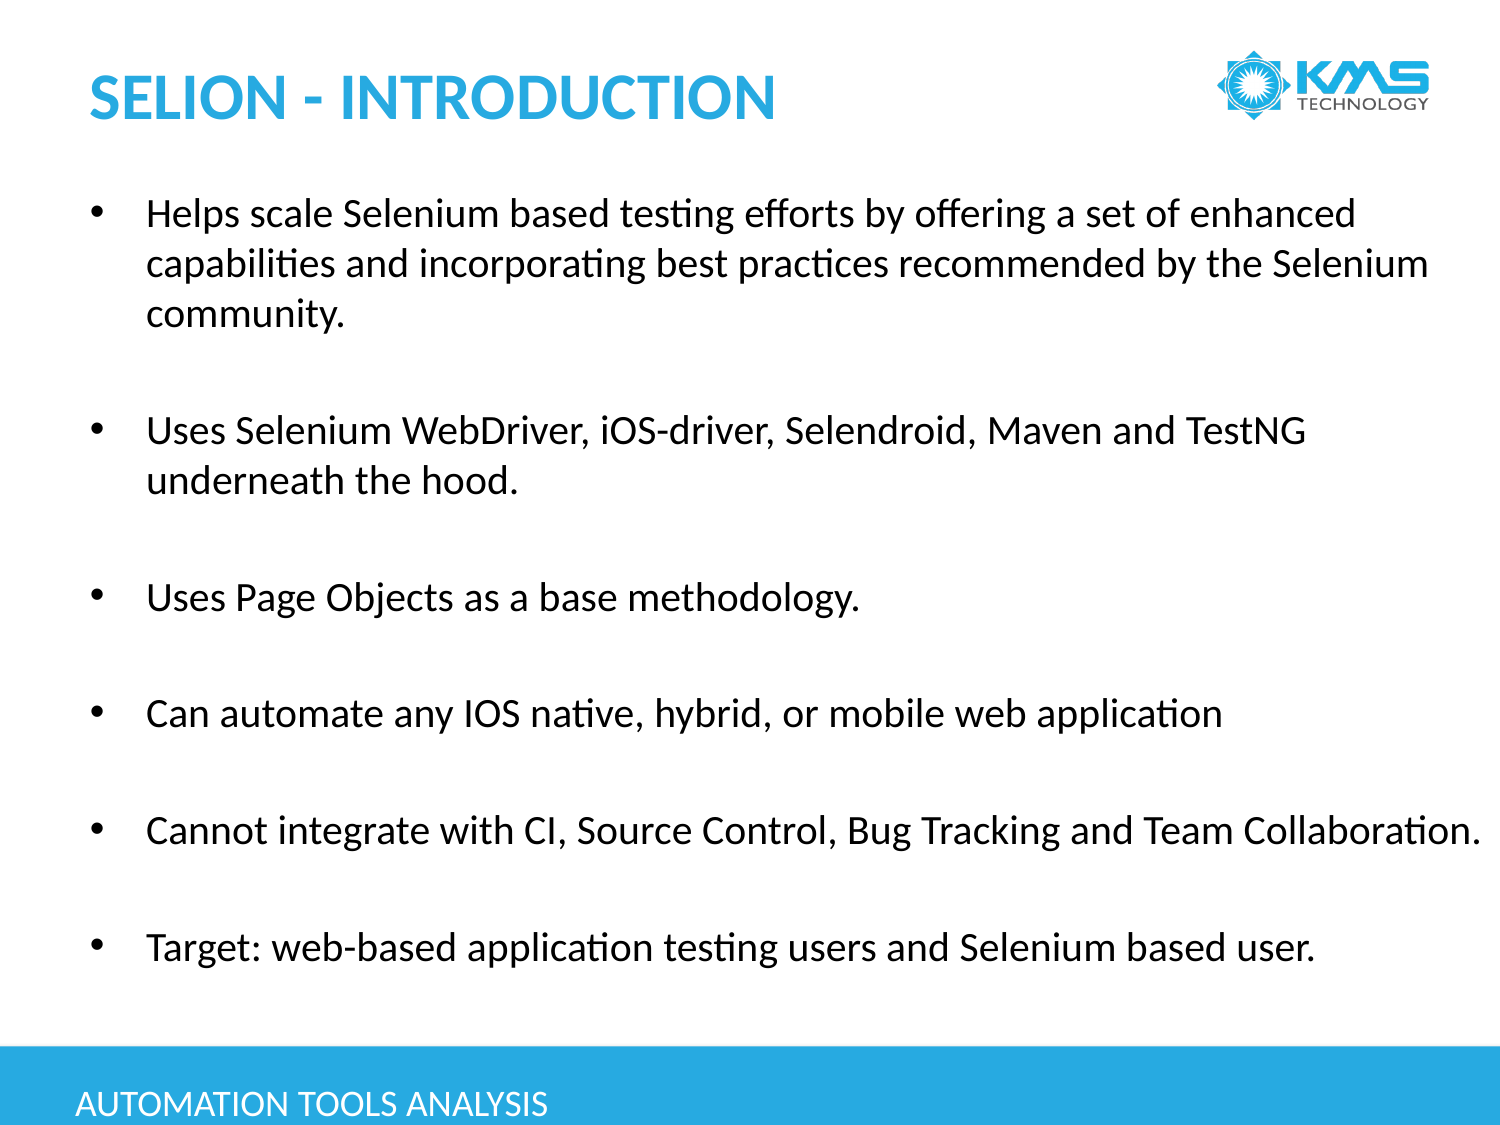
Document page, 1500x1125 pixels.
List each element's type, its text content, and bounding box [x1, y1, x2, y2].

list Helps scale Selenium based testing efforts by offering a set of enhanced capabilities and incorporating best practices recommended by the Selenium community. Uses Selenium WebDriver, iOS-driver, Selendroid, Maven and TestNG underneath the hood. Uses Page Objects as a base methodology. Can automate any IOS native, hybrid, or mobile web application Cannot integrate with CI, Source Control, Bug Tracking and Team Collaboration. Target: web-based application testing users and Selenium based user. [75, 178, 1500, 922]
picture [1208, 45, 1436, 126]
list Automation tools analysis [60, 1071, 975, 1125]
title SELION - INTRODUCTION [75, 45, 1102, 150]
